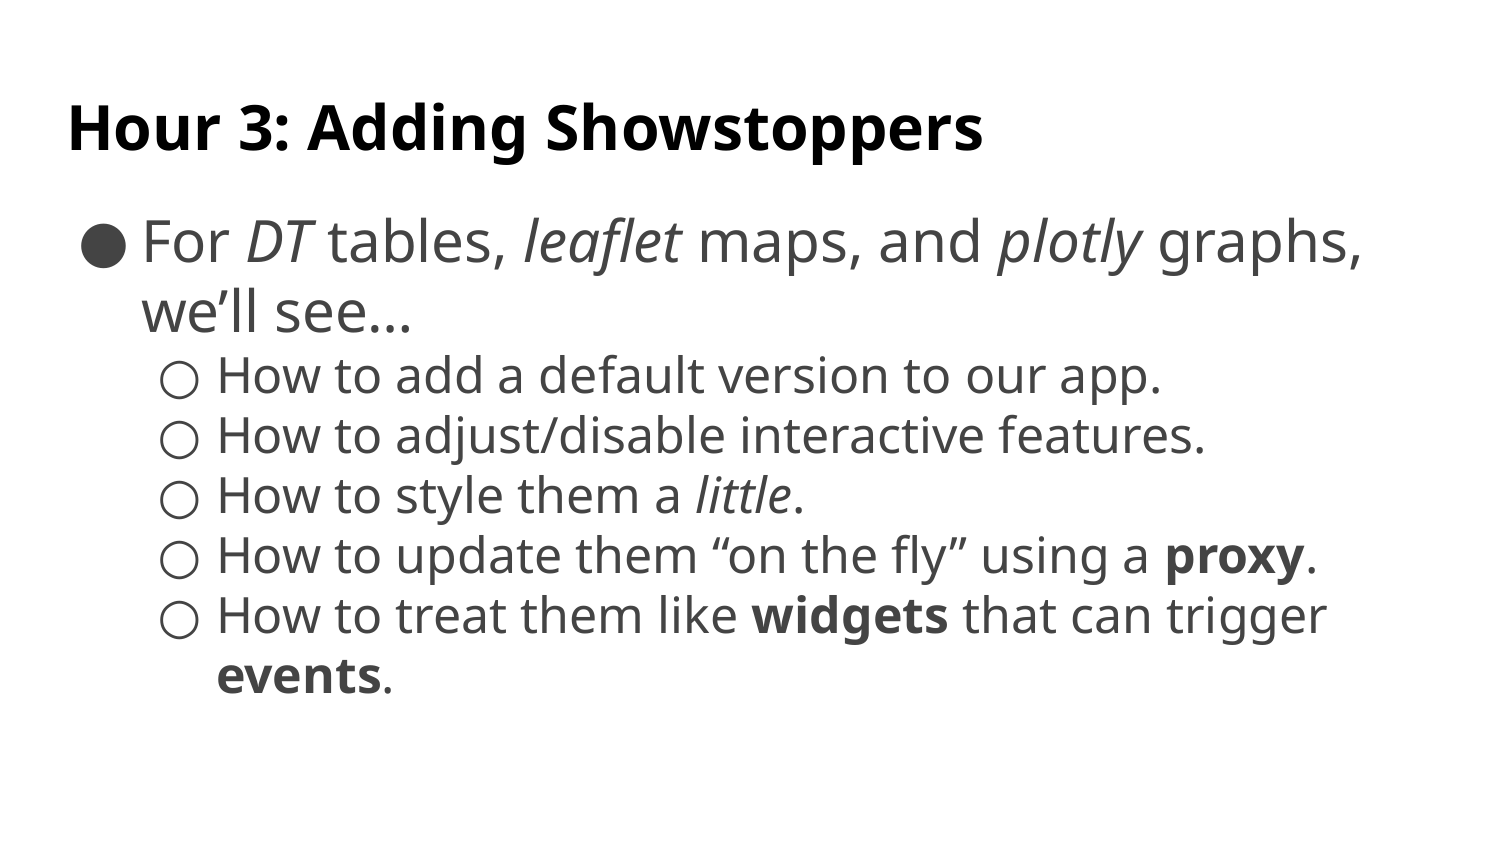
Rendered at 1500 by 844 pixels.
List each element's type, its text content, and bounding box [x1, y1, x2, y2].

title Hour 3: Adding Showstoppers [51, 72, 1449, 176]
list For DT tables, leaflet maps, and plotly graphs, we’ll see… How to add a default version to our app. How to adjust/disable interactive features. How to style them a little. How to update them “on the fly” using a proxy. How to treat them like widgets that can trigger events. [51, 189, 1449, 750]
